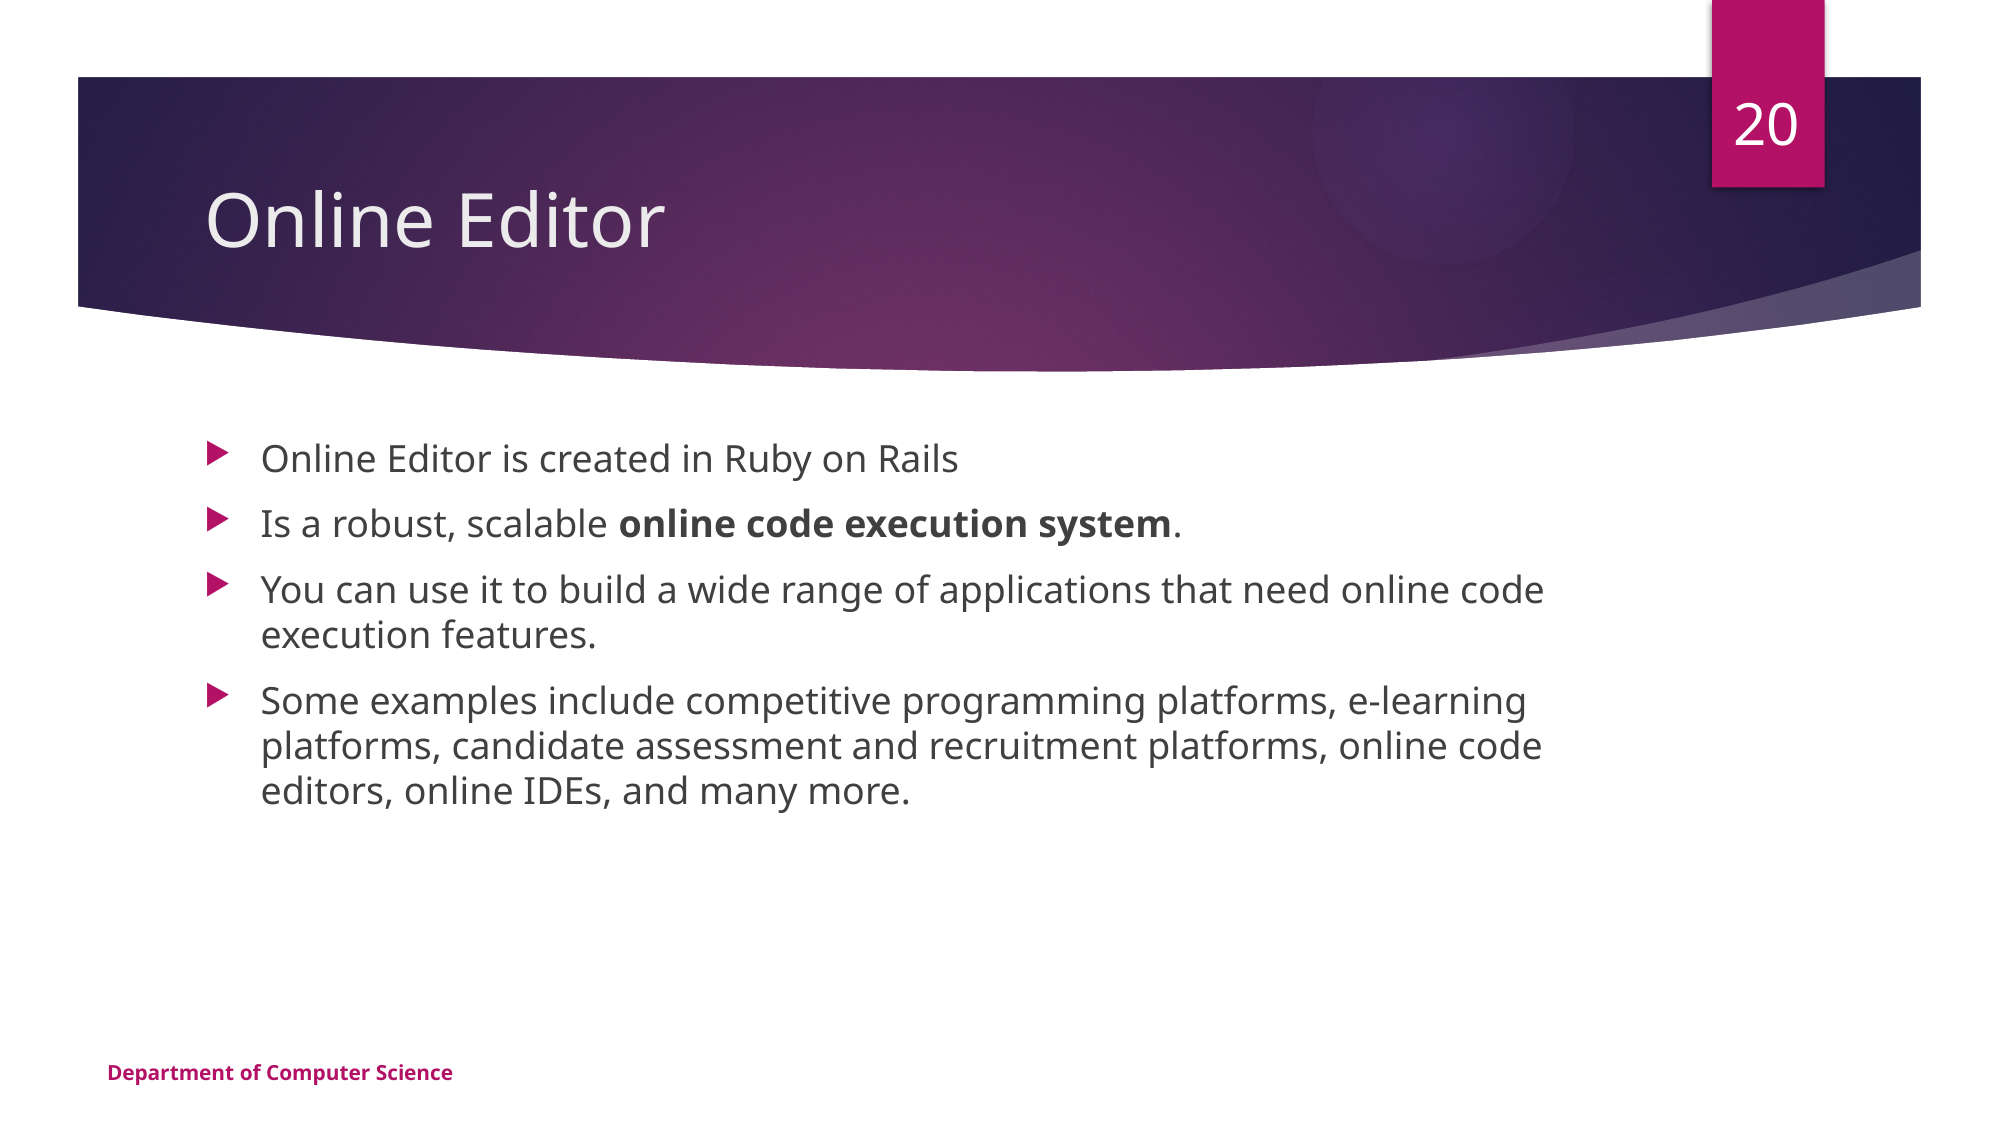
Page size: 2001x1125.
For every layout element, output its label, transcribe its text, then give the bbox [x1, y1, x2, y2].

title Online Editor [189, 159, 1627, 276]
list Online Editor is created in Ruby on Rails Is a robust, scalable online code execution system. You can use it to build a wide range of applications that need online code execution features. Some examples include competitive programming platforms, e-learning platforms, candidate assessment and recruitment platforms, online code editors, online IDEs, and many more. [189, 427, 1638, 988]
footer Department of Computer Science [92, 1048, 726, 1099]
slide_number 20 [1698, 48, 1836, 175]
